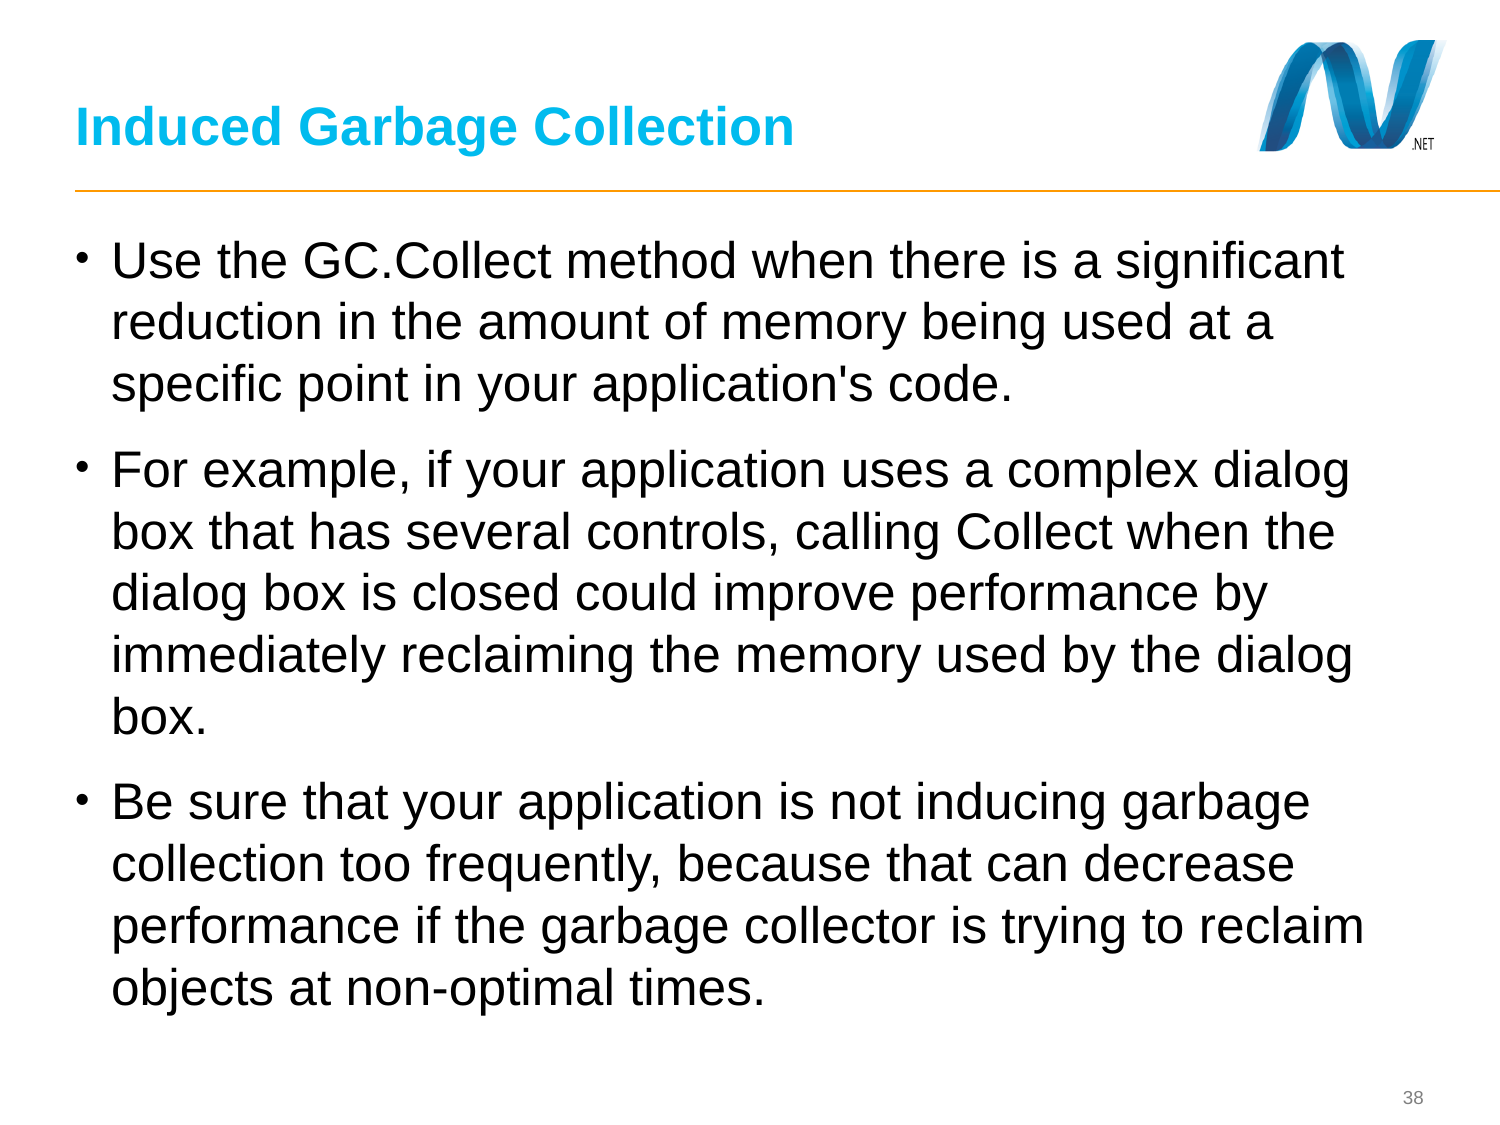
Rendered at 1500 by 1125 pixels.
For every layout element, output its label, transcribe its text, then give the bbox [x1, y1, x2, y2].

picture [1253, 26, 1450, 177]
list Use the GC.Collect method when there is a significant reduction in the amount of memory being used at a specific point in your application's code. For example, if your application uses a complex dialog box that has several controls, calling Collect when the dialog box is closed could improve performance by immediately reclaiming the memory used by the dialog box. Be sure that your application is not inducing garbage collection too frequently, because that can decrease performance if the garbage collector is trying to reclaim objects at non-optimal times. [75, 226, 1425, 1018]
title Induced Garbage Collection [75, 27, 1422, 157]
